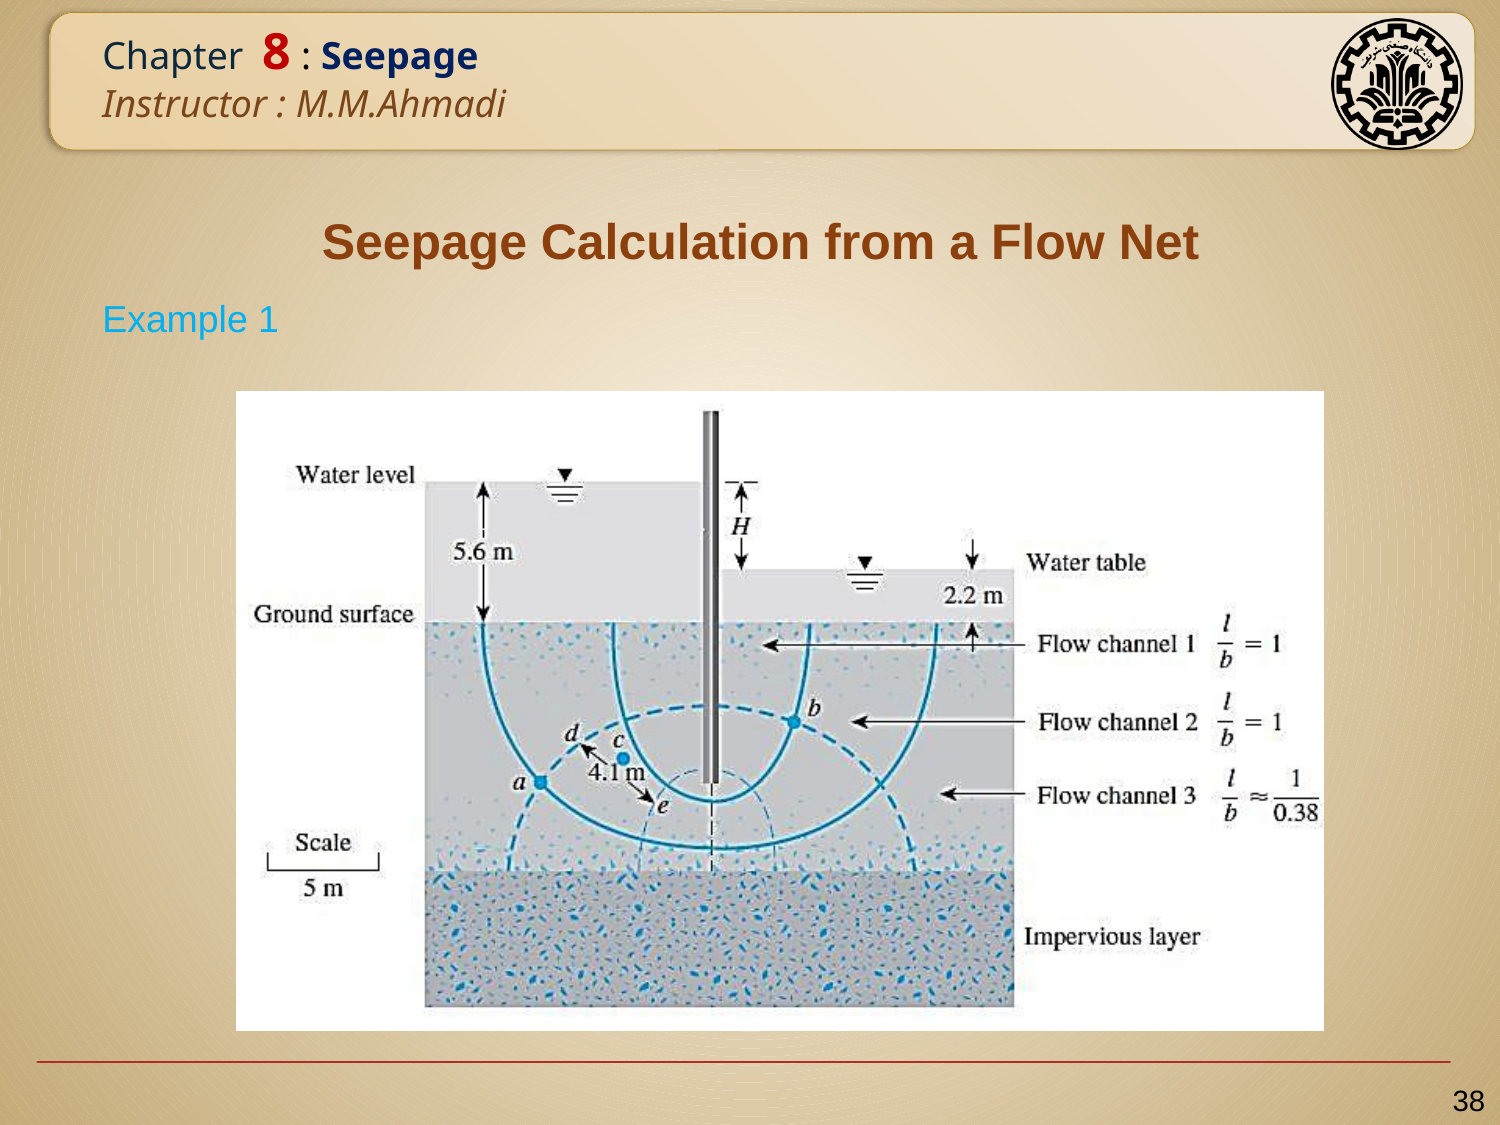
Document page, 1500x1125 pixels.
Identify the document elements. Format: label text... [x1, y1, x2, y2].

text_box Seepage Calculation from a Flow Net [86, 189, 1436, 277]
picture [236, 391, 1324, 1032]
slide_number 38 [1149, 1074, 1500, 1125]
text_box Example 1 [87, 287, 1450, 348]
picture [1331, 18, 1463, 150]
